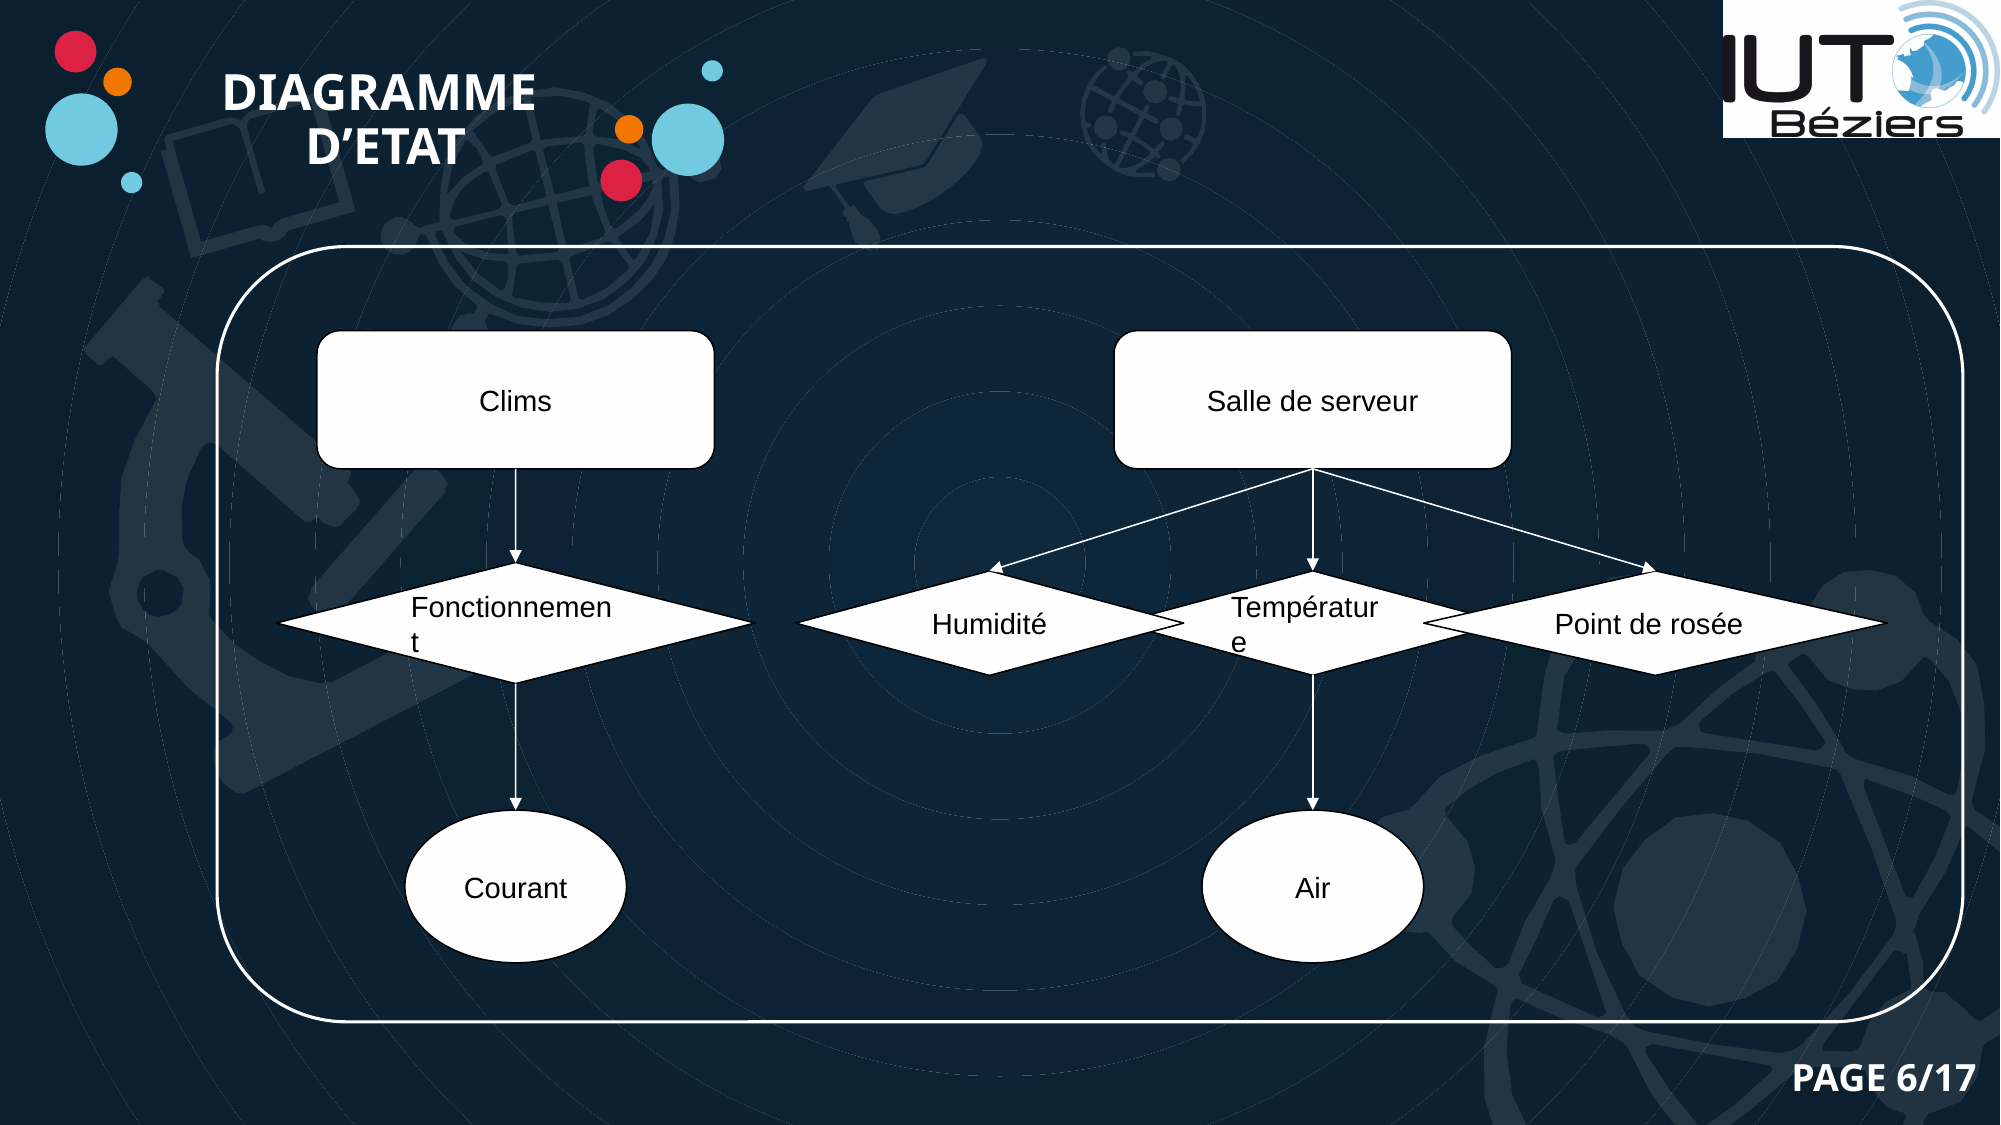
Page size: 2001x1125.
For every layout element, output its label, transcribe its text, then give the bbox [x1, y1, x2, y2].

picture [1723, 0, 2000, 139]
slide_number PAGE ‹#›/17 [1667, 1038, 1992, 1125]
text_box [989, 468, 1311, 572]
text_box [217, 246, 1963, 1022]
list DIAGRAMME D’ETAT [113, 77, 660, 166]
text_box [1312, 468, 1656, 572]
